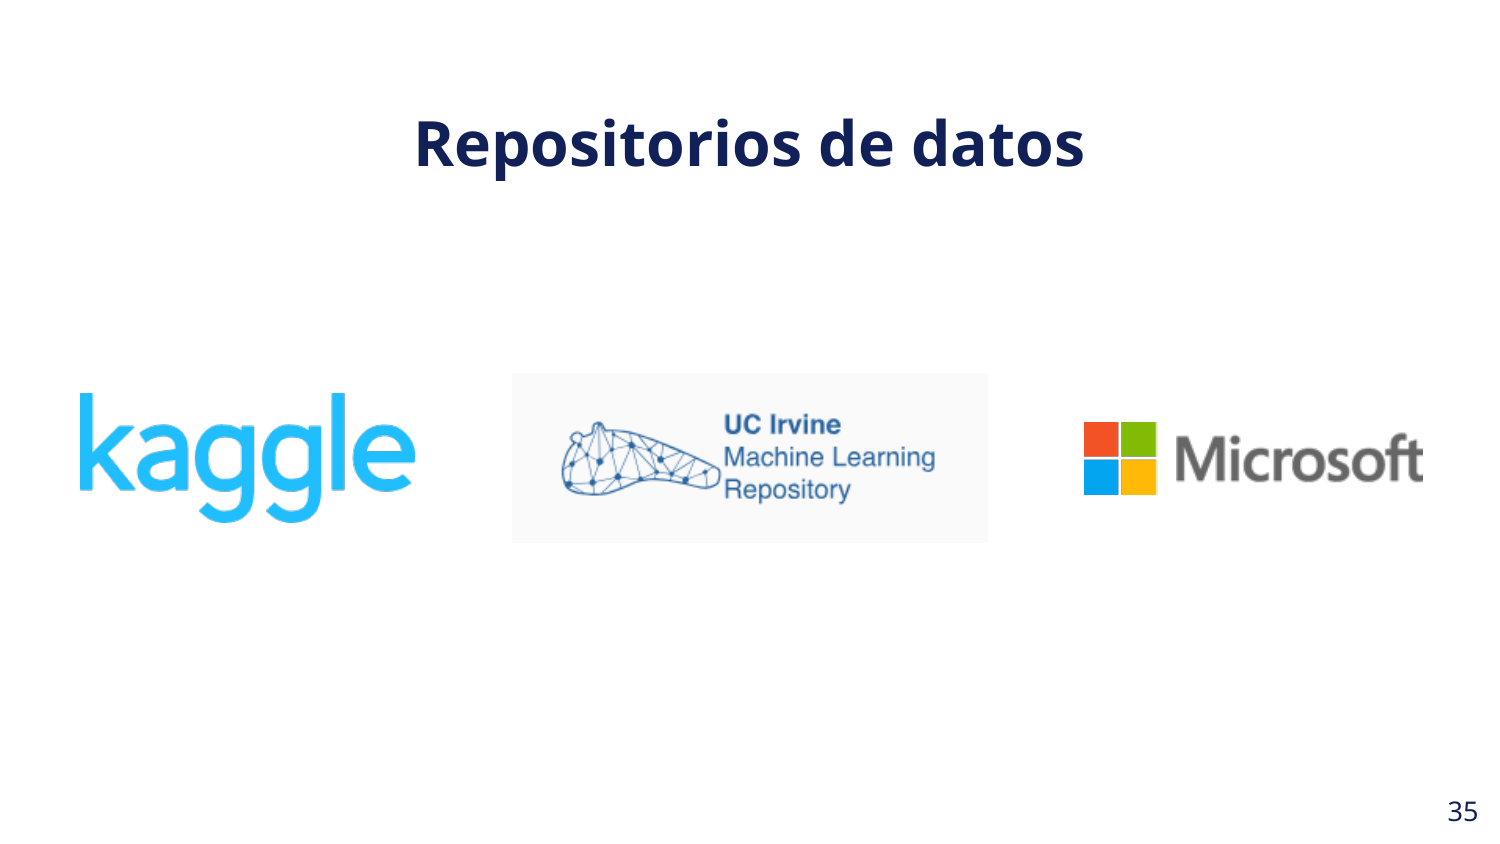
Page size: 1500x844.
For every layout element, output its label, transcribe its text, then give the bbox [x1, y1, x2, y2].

picture [511, 373, 988, 543]
picture [1084, 422, 1423, 495]
slide_number ‹#› [1403, 779, 1494, 844]
title Repositorios de datos [117, 88, 1382, 183]
picture [80, 393, 415, 523]
